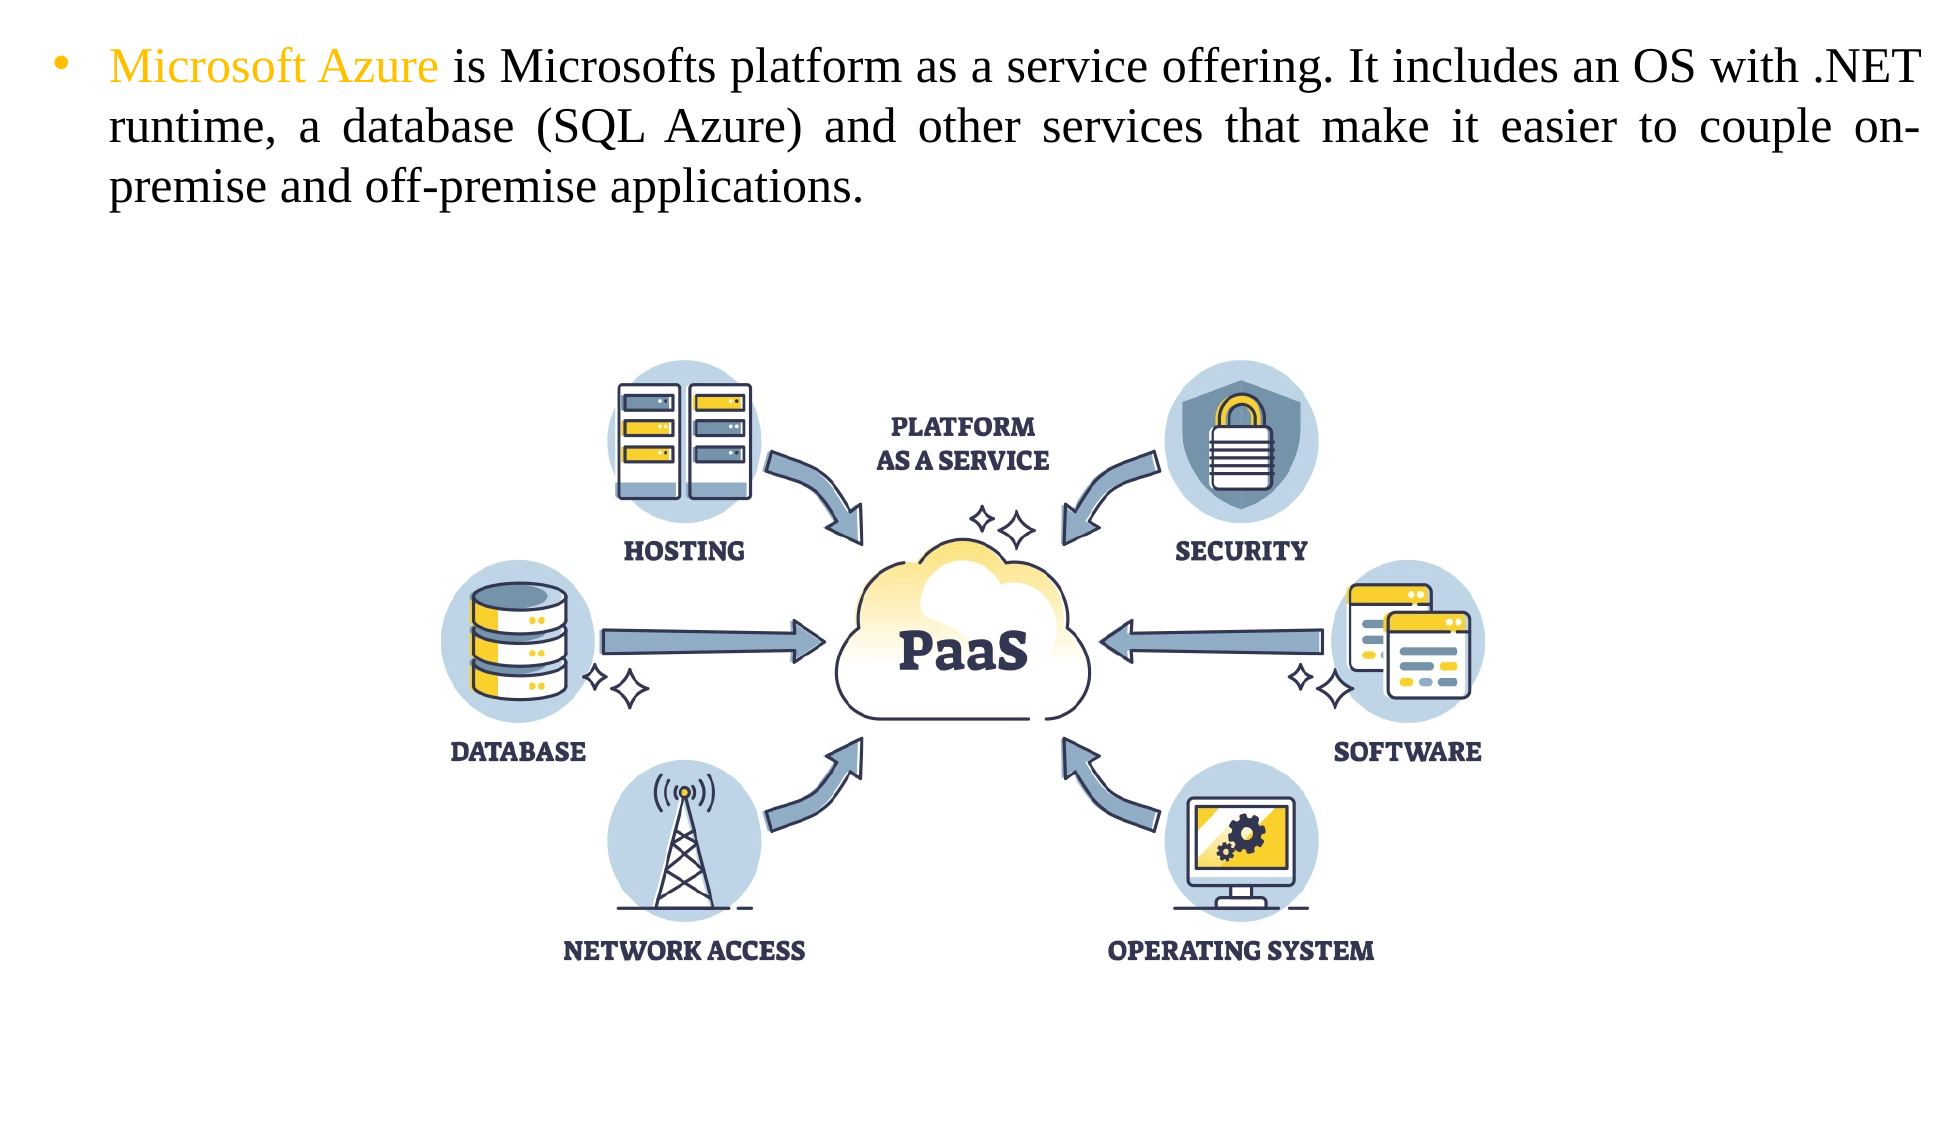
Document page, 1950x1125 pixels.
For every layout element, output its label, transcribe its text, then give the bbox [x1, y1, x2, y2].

list Microsoft Azure is Microsofts platform as a service offering. It includes an OS with .NET runtime, a database (SQL Azure) and other services that make it easier to couple on-premise and off-premise applications. [37, 24, 1938, 1113]
picture [362, 299, 1563, 1013]
